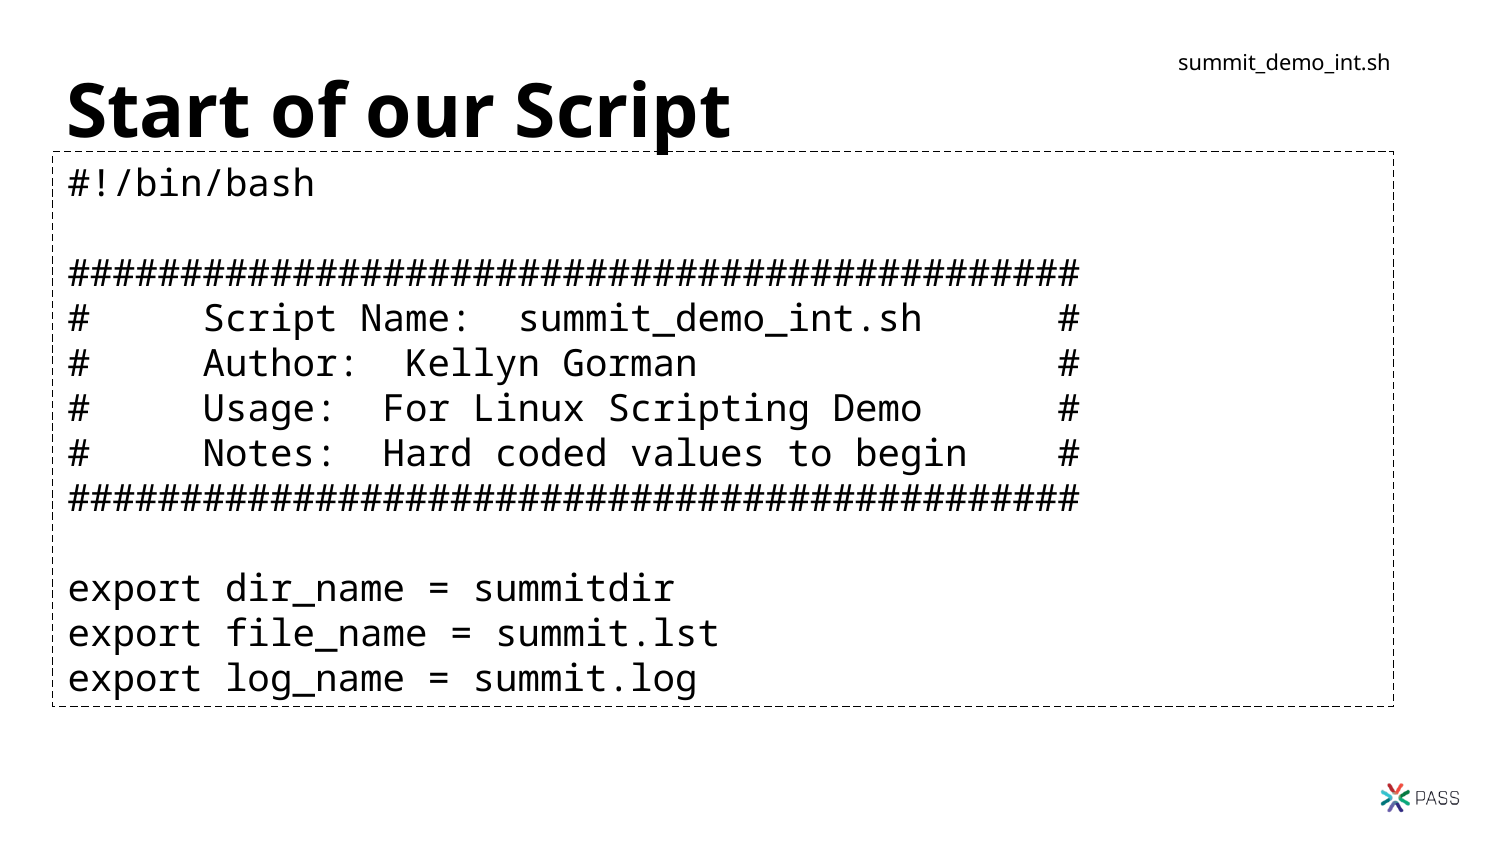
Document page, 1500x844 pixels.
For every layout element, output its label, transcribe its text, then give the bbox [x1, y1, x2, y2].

picture [1379, 781, 1460, 814]
title Start of our Script [51, 71, 1435, 173]
text_box #!/bin/bash ############################################# # Script Name: summit_demo_int.sh # # Author: Kellyn Gorman # # Usage: For Linux Scripting Demo # # Notes: Hard coded values to begin # ############################################# export dir_name = summitdir export file_name = summit.lst export log_name = summit.log [52, 151, 1394, 707]
text_box summit_demo_int.sh [1163, 41, 1500, 83]
